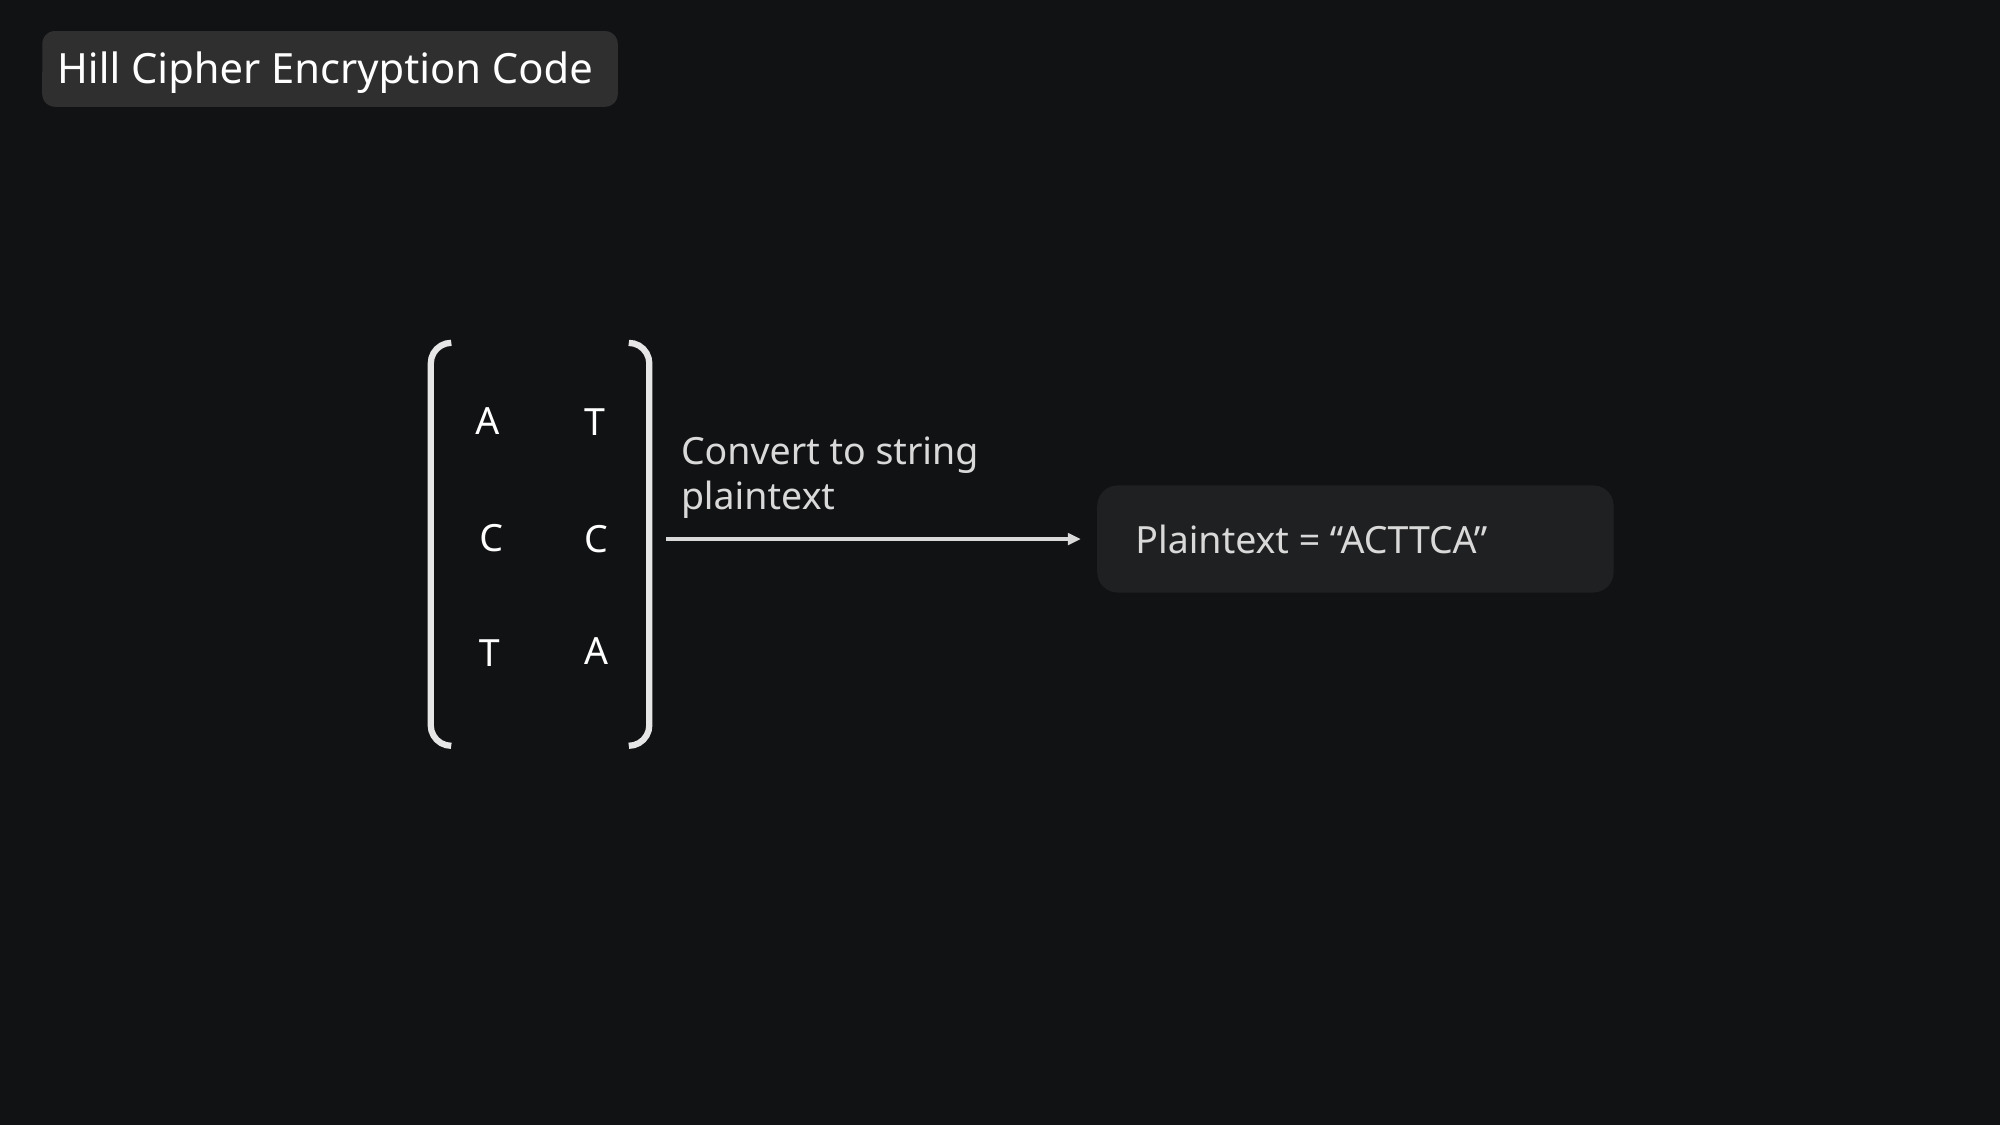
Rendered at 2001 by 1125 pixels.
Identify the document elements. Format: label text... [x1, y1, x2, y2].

text_box [430, 342, 650, 747]
text_box [45, 29, 615, 34]
text_box A [460, 389, 541, 450]
text_box T [569, 390, 650, 451]
text_box [41, 39, 619, 108]
text_box Plaintext = “ACTTCA” [1120, 508, 1638, 569]
text_box T [463, 621, 544, 681]
text_box [1096, 484, 1615, 594]
text_box A [569, 619, 650, 680]
text_box C [569, 507, 645, 568]
text_box Convert to string plaintext [666, 420, 1081, 525]
text_box Hill Cipher Encryption Code [42, 34, 618, 99]
text_box C [464, 506, 545, 567]
